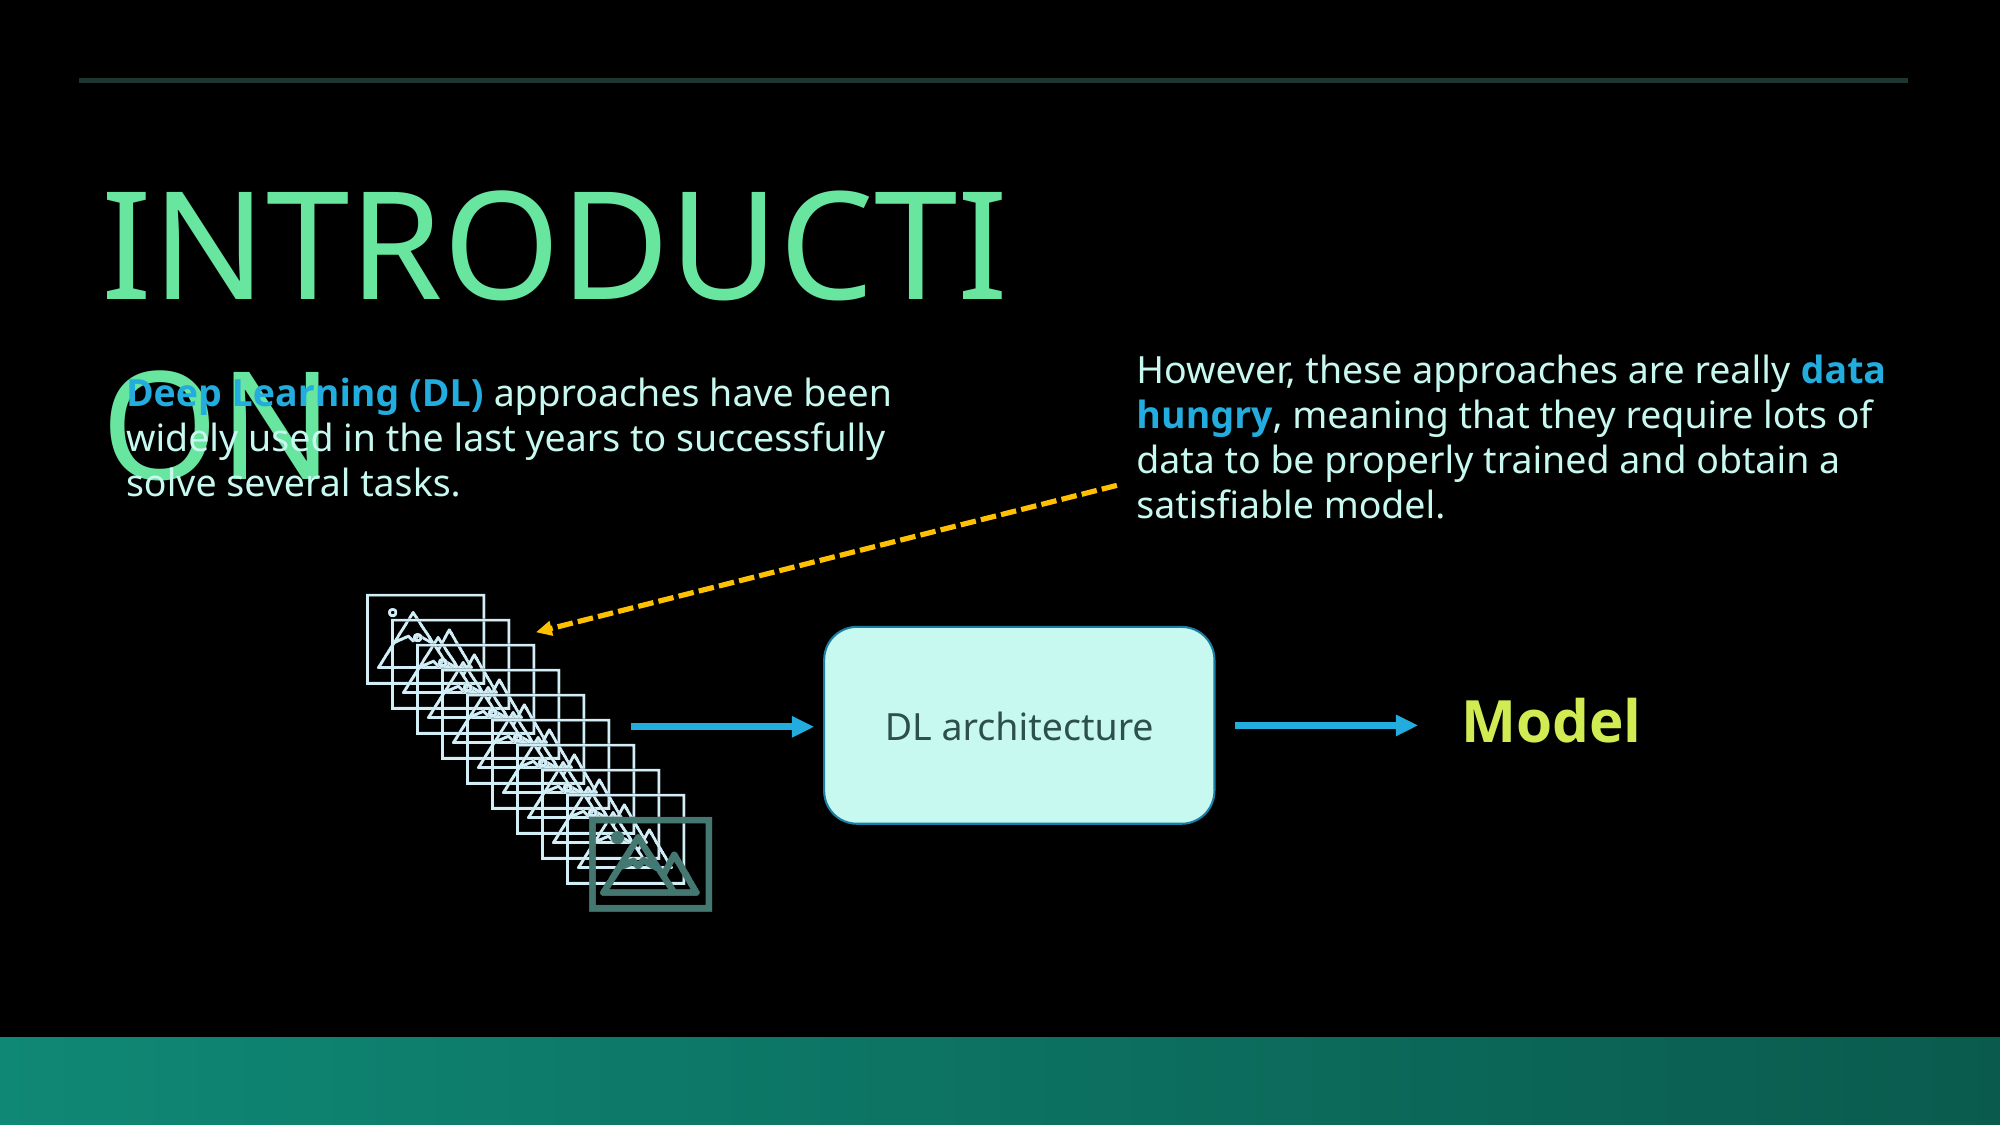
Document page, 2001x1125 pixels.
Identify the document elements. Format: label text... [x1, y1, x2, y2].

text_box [536, 485, 1117, 633]
text_box However, these approaches are really data hungry, meaning that they require lots of data to be properly trained and obtain a satisfiable model. [1121, 339, 1969, 534]
text_box INTRODUCTION [87, 142, 1088, 517]
text_box [0, 1036, 2000, 1125]
text_box Deep Learning (DL) approaches have been widely used in the last years to successfully solve several tasks. [111, 361, 959, 511]
text_box Model [1446, 676, 1657, 762]
text_box DL architecture [823, 625, 1216, 825]
picture [350, 562, 726, 938]
